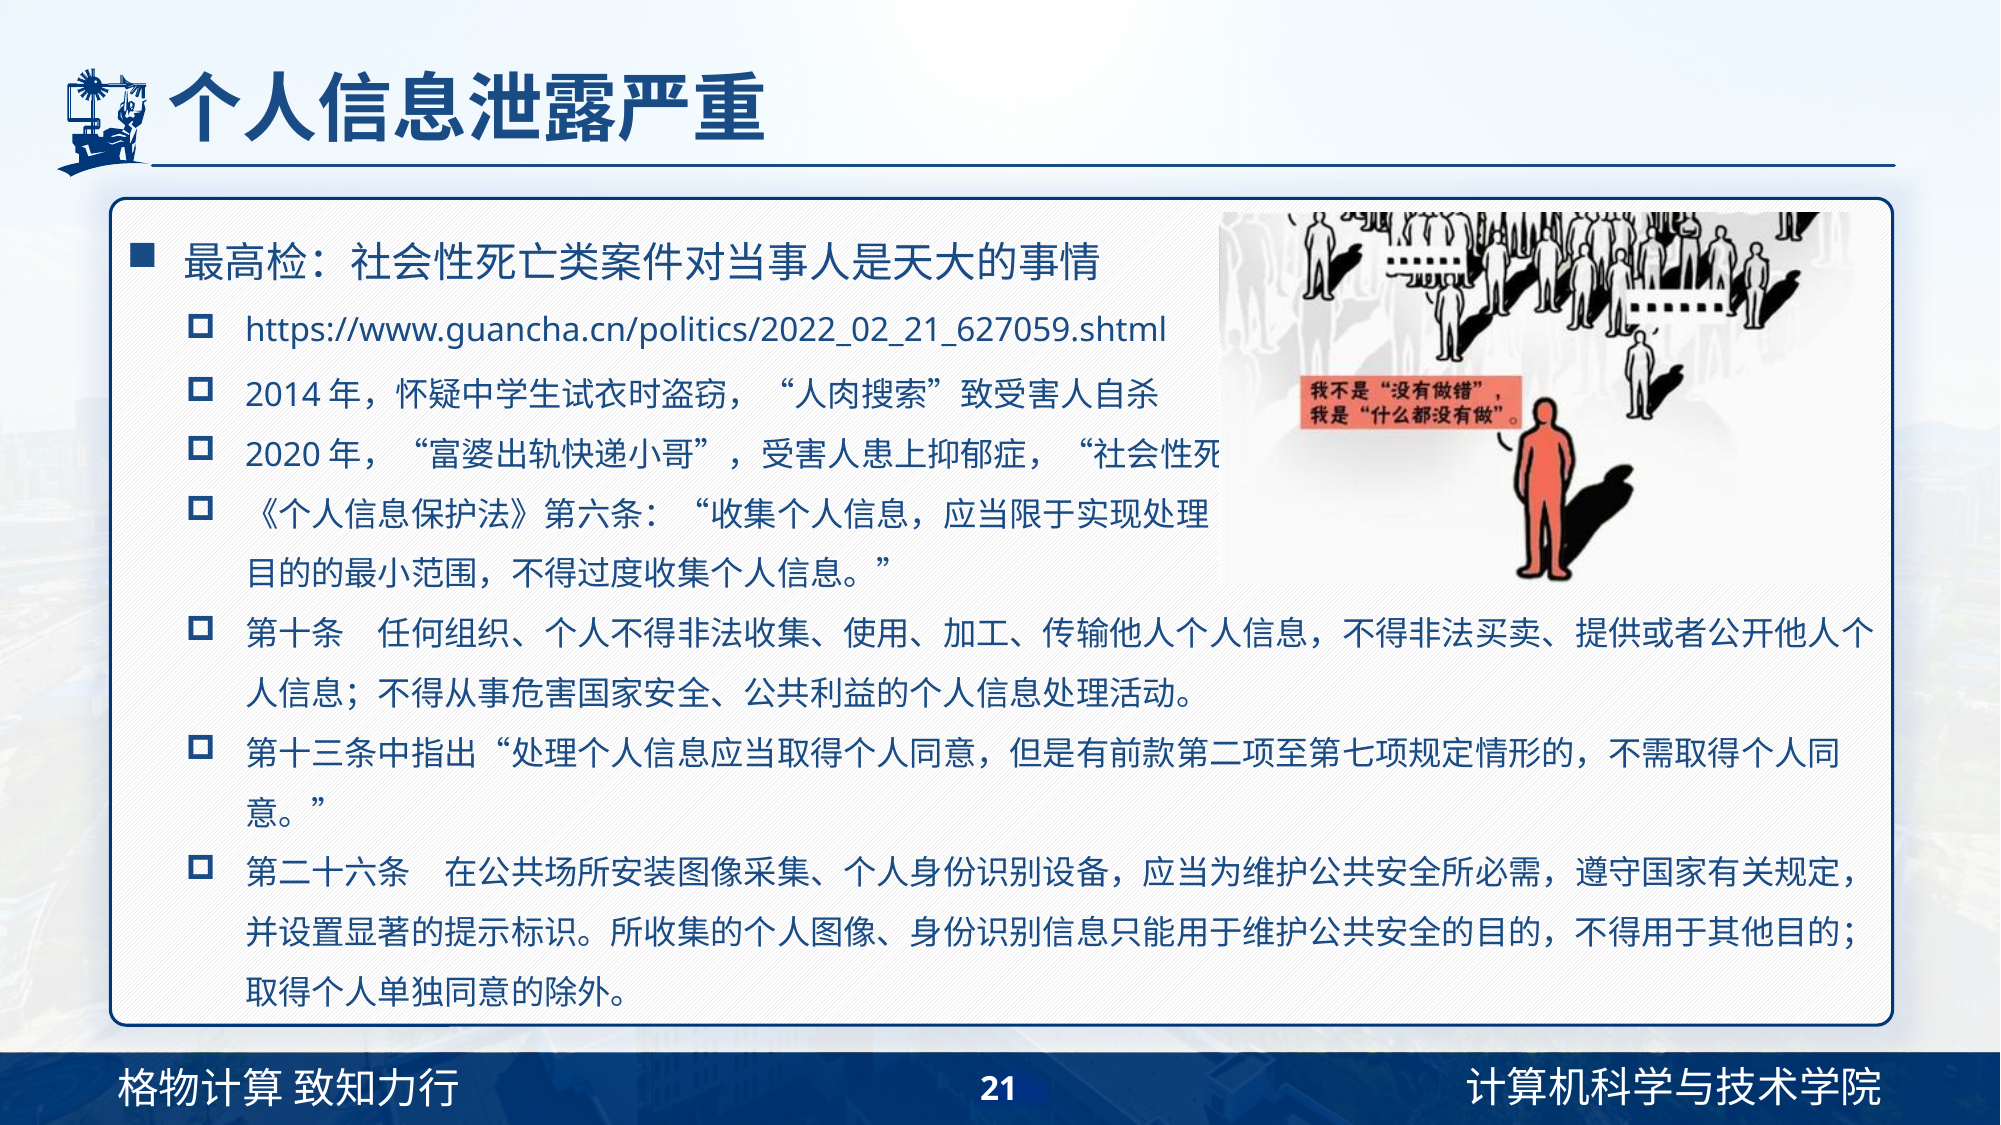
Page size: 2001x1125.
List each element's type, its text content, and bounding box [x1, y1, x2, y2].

title 个人信息泄露严重 [152, 56, 1893, 166]
slide_number 21 [947, 1059, 1050, 1120]
picture [1219, 212, 1881, 584]
text_box 最高检：社会性死亡类案件对当事人是天大的事情 https://www.guancha.cn/politics/2022_02_21_627059.shtml 2014年，怀疑中学生试衣时盗窃，“人肉搜索”致受害人自杀 2020年，“富婆出轨快递小哥”，受害人患上抑郁症，“社会性死亡” 《个人信息保护法》第六条：“收集个人信息，应当限于实现处理 目的的最小范围，不得过度收集个人信息。” 第十条 任何组织、个人不得非法收集、使用、加工、传输他人个人信息，不得非法买卖、提供或者公开他人个人信息；不得从事危害国家安全、公共利益的个人信息处理活动。 第十三条中指出“处理个人信息应当取得个人同意，但是有前款第二项至第七项规定情形的，不需取得个人同意。” 第二十六条 在公共场所安装图像采集、个人身份识别设备，应当为维护公共安全所必需，遵守国家有关规定，并设置显著的提示标识。所收集的个人图像、身份识别信息只能用于维护公共安全的目的，不得用于其他目的；取得个人单独同意的除外。 [109, 197, 1894, 1027]
